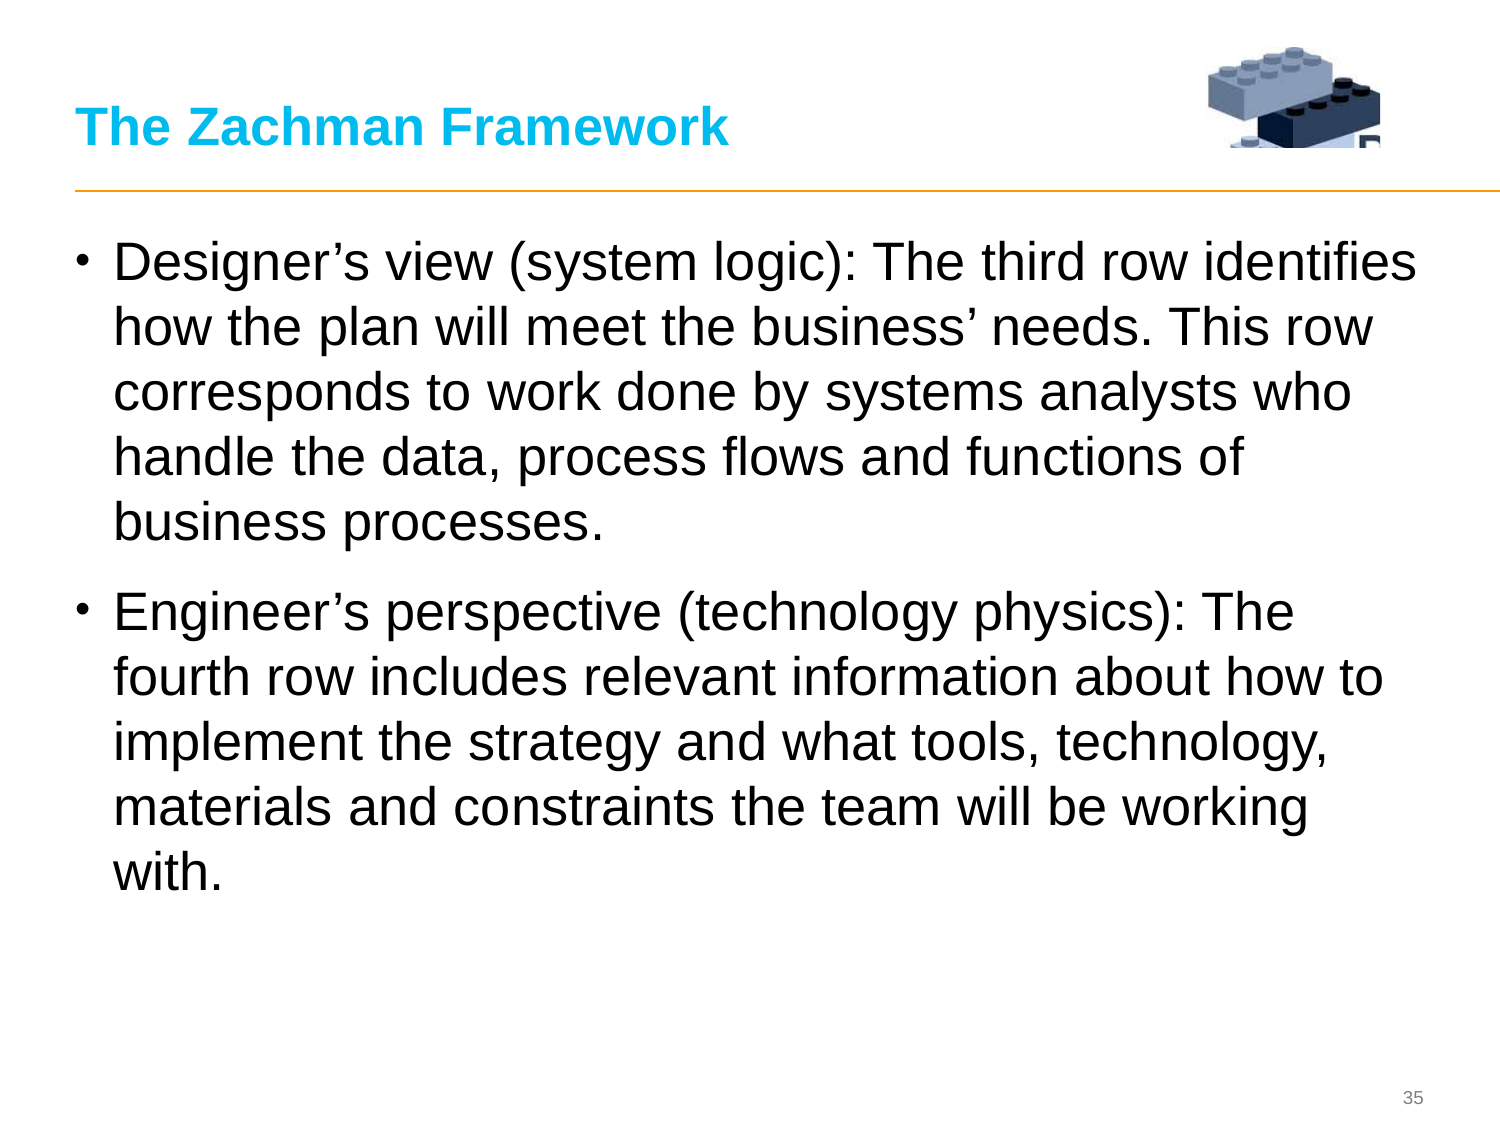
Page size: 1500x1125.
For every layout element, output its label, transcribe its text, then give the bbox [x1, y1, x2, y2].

list Designer’s view (system logic): The third row identifies how the plan will meet the business’ needs. This row corresponds to work done by systems analysts who handle the data, process flows and functions of business processes. Engineer’s perspective (technology physics): The fourth row includes relevant information about how to implement the strategy and what tools, technology, materials and constraints the team will be working with. [75, 226, 1425, 1018]
title The Zachman Framework [75, 27, 1422, 157]
